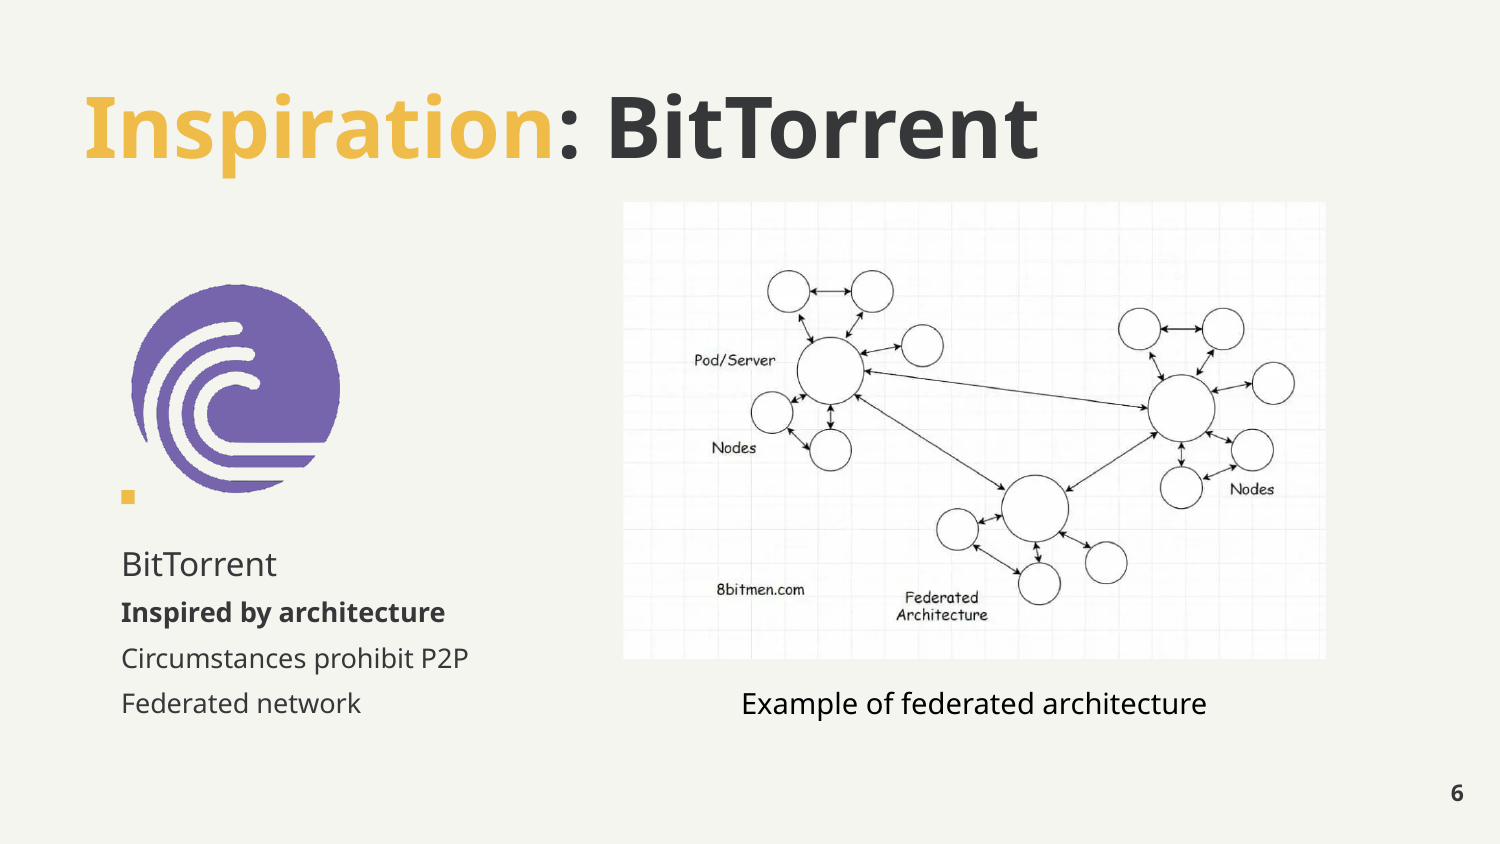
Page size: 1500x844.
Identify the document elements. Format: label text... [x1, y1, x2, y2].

slide_number ‹#› [1374, 779, 1464, 809]
text_box Inspiration: BitTorrent [84, 84, 1148, 203]
picture [623, 201, 1326, 660]
text_box BitTorrent Inspired by architecture Circumstances prohibit P2P Federated network [121, 526, 603, 799]
text_box Example of federated architecture [623, 669, 1326, 735]
picture [84, 237, 388, 541]
